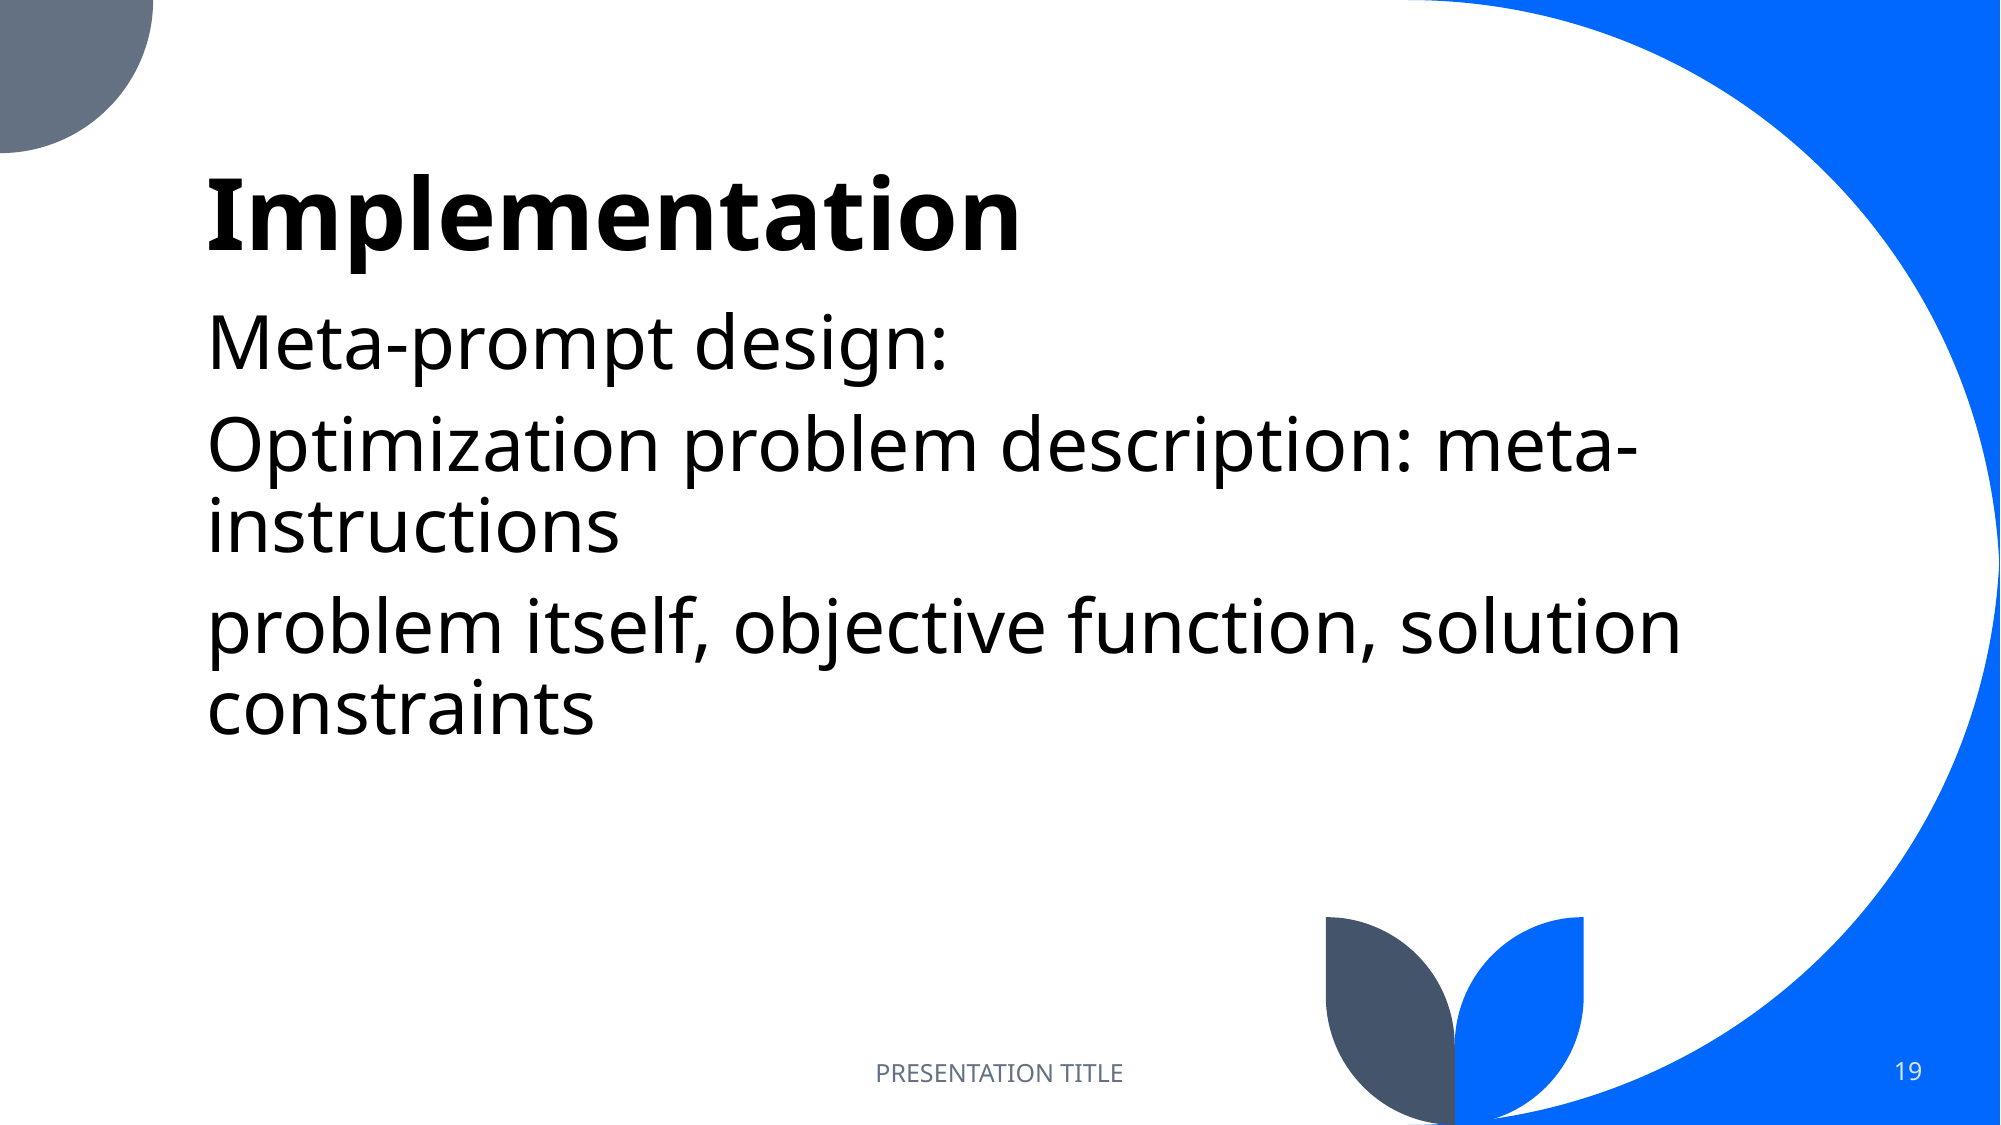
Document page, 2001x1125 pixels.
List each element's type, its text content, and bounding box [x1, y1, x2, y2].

list Meta-prompt design: Optimization problem description: meta-instructions problem itself, objective function, solution constraints [191, 296, 1904, 850]
slide_number 19 [1665, 1042, 1938, 1103]
footer PRESENTATION TITLE [662, 1042, 1338, 1103]
title Implementation [191, 22, 1796, 280]
